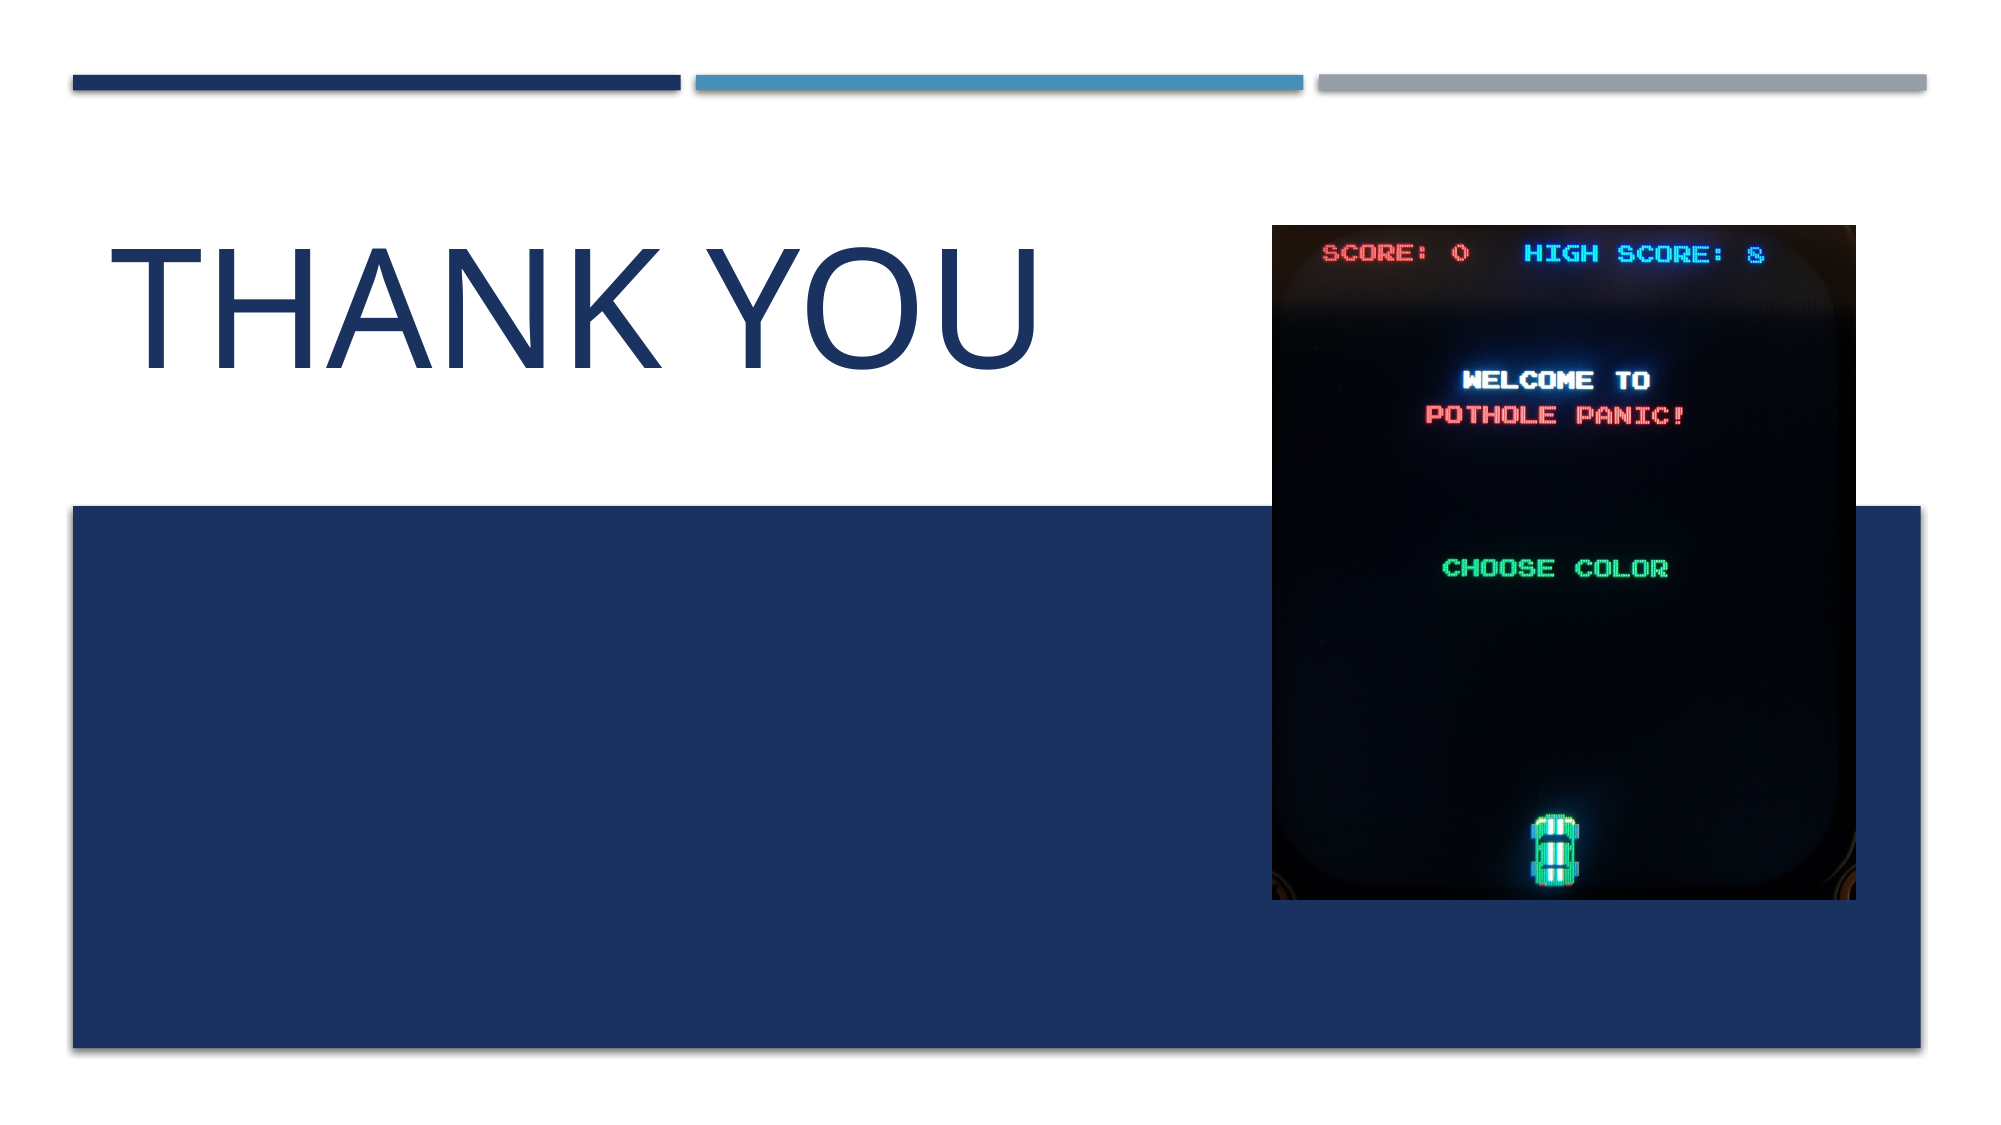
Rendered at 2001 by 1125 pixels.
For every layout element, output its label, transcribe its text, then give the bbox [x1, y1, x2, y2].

title THANK YOU [95, 167, 1899, 410]
picture [1271, 225, 1857, 900]
